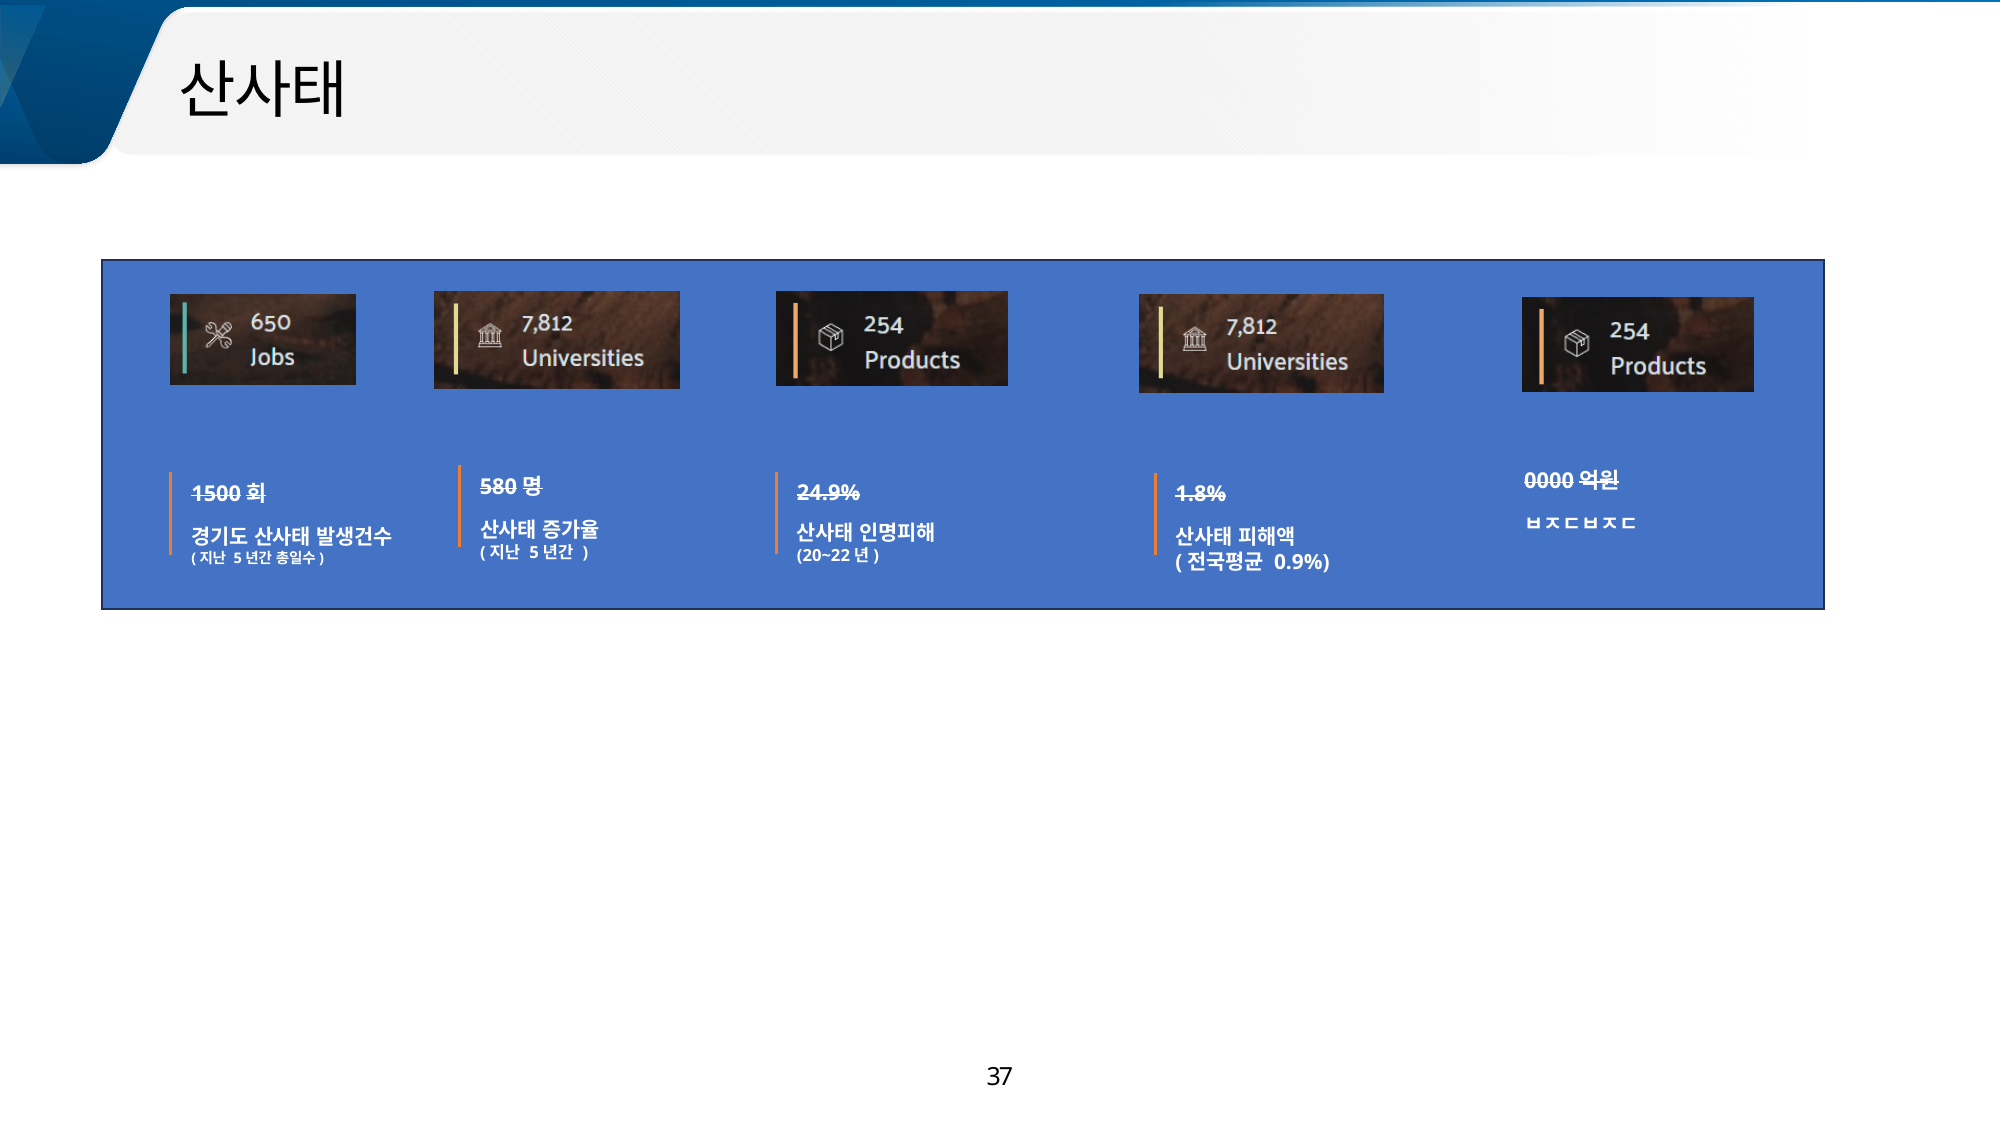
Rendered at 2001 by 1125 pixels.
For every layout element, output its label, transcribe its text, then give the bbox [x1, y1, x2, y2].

picture [1139, 294, 1384, 393]
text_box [176, 472, 474, 575]
picture [170, 294, 356, 386]
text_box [1509, 459, 1809, 544]
picture [434, 290, 680, 389]
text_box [465, 465, 719, 570]
text_box 산사태 [178, 49, 1551, 125]
text_box [101, 259, 1825, 610]
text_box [781, 471, 1067, 573]
picture [776, 290, 1008, 386]
picture [1522, 297, 1754, 392]
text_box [1160, 472, 1446, 583]
